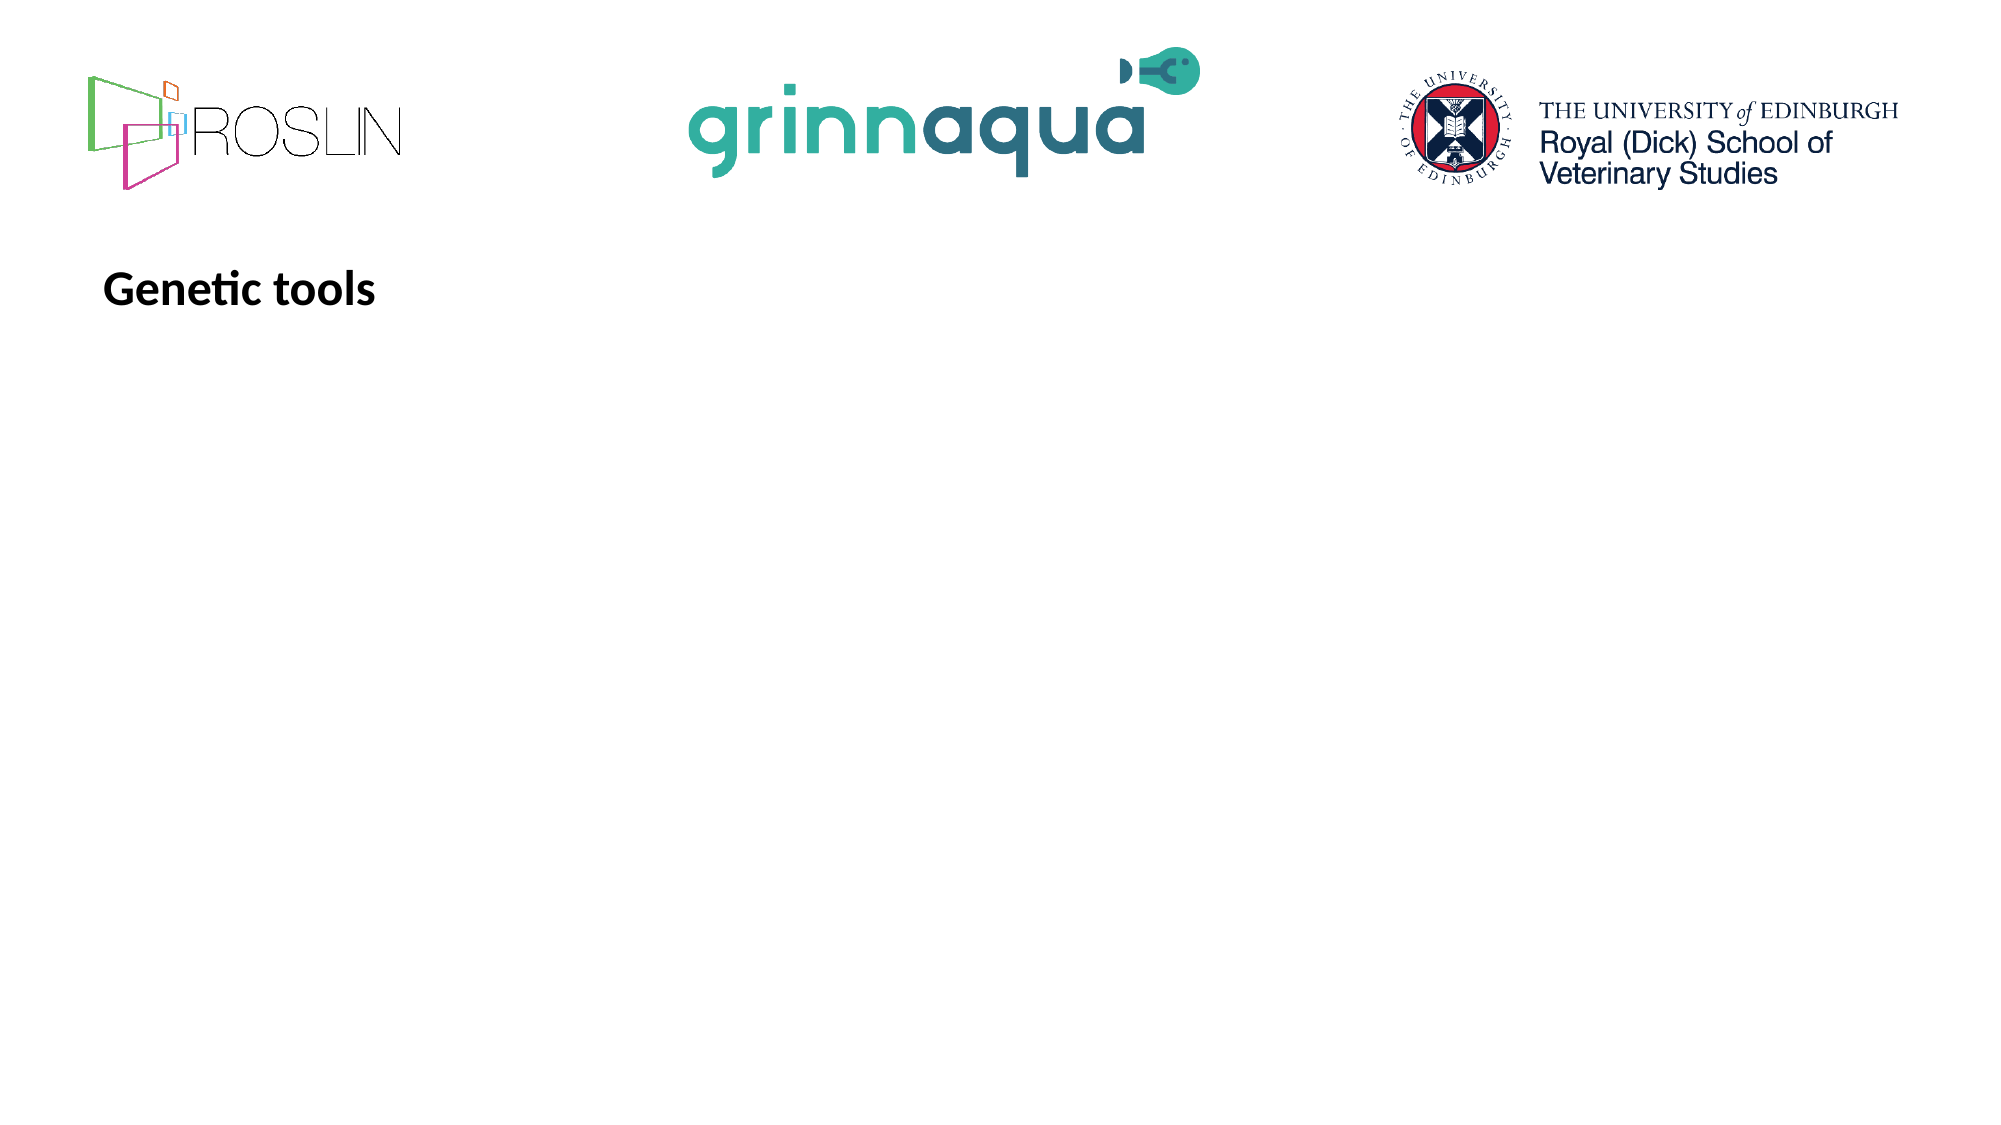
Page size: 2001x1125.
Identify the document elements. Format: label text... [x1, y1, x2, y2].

picture [1399, 71, 1898, 190]
picture [88, 76, 400, 190]
picture [650, 23, 1238, 202]
text_box Genetic tools [88, 248, 1968, 323]
